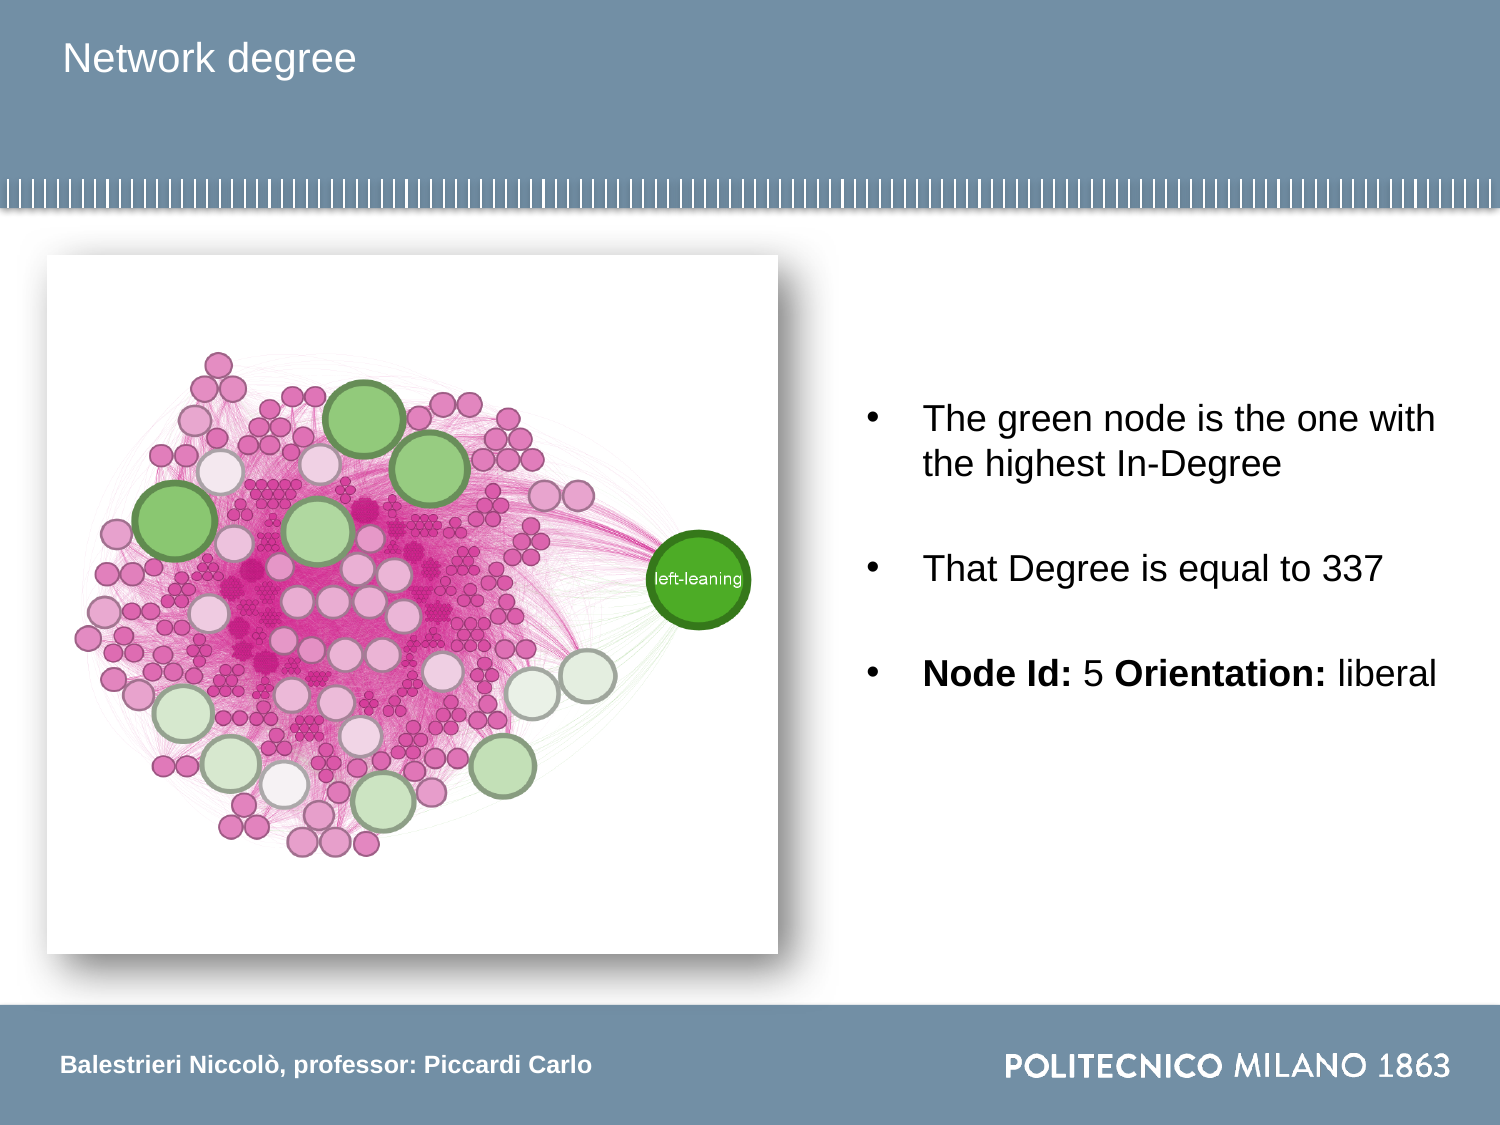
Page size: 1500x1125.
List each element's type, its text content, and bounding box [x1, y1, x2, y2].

picture [46, 254, 779, 954]
picture [999, 1041, 1456, 1089]
list The green node is the one with the highest In-Degree That Degree is equal to 337 Node Id: 5 Orientation: liberal [851, 386, 1468, 739]
title Network degree [47, 22, 1455, 161]
